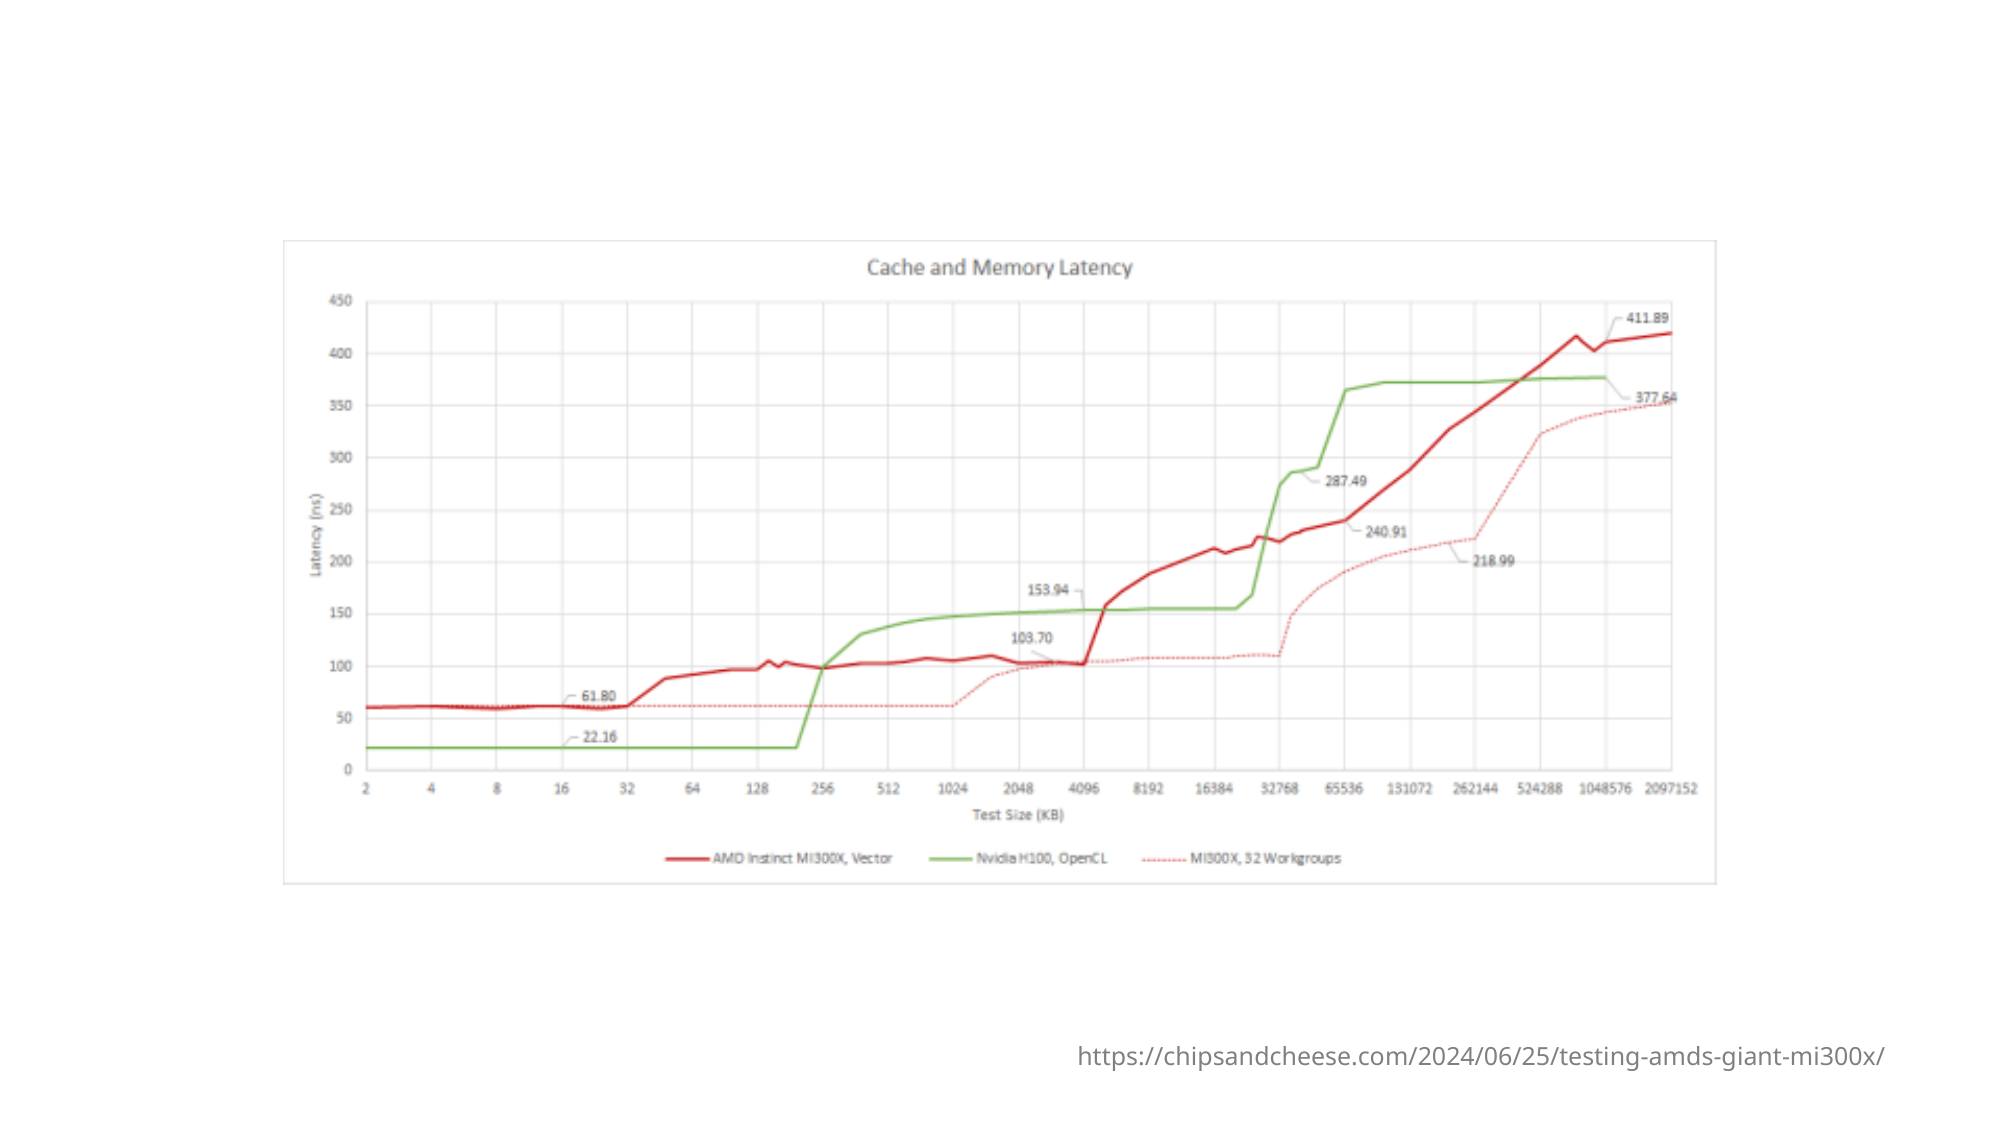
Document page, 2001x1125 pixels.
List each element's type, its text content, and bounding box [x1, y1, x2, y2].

text_box https://chipsandcheese.com/2024/06/25/testing-amds-giant-mi300x/ [1062, 1032, 1902, 1078]
picture [282, 240, 1718, 885]
